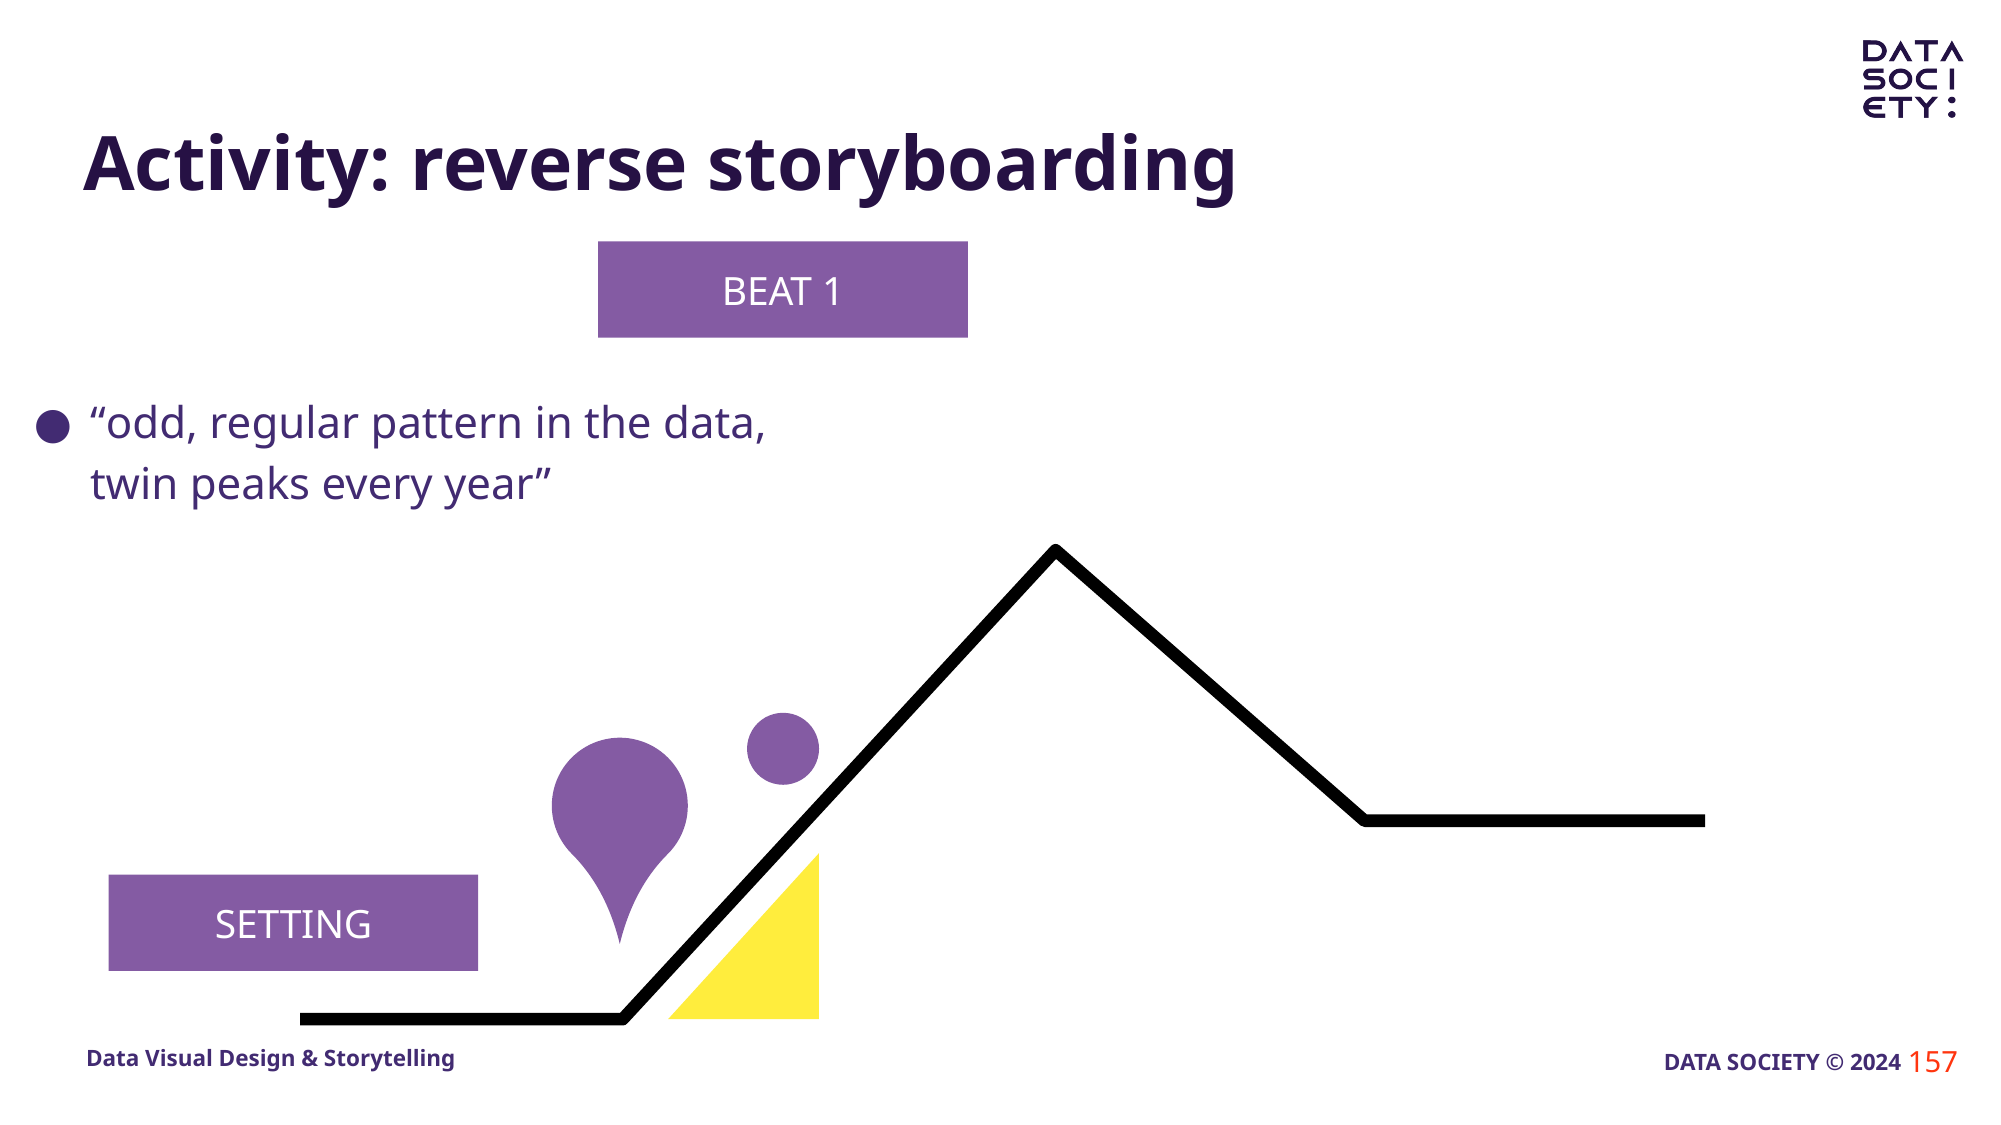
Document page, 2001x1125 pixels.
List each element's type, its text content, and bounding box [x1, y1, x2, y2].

list “odd, regular pattern in the data, twin peaks every year” [0, 372, 813, 547]
title Activity: reverse storyboarding [68, 87, 1932, 213]
text_box BEAT 1 [598, 241, 968, 338]
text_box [299, 550, 1706, 1020]
text_box SETTING [108, 874, 294, 971]
slide_number 157 [1853, 1019, 1974, 1106]
picture [1863, 40, 1964, 118]
